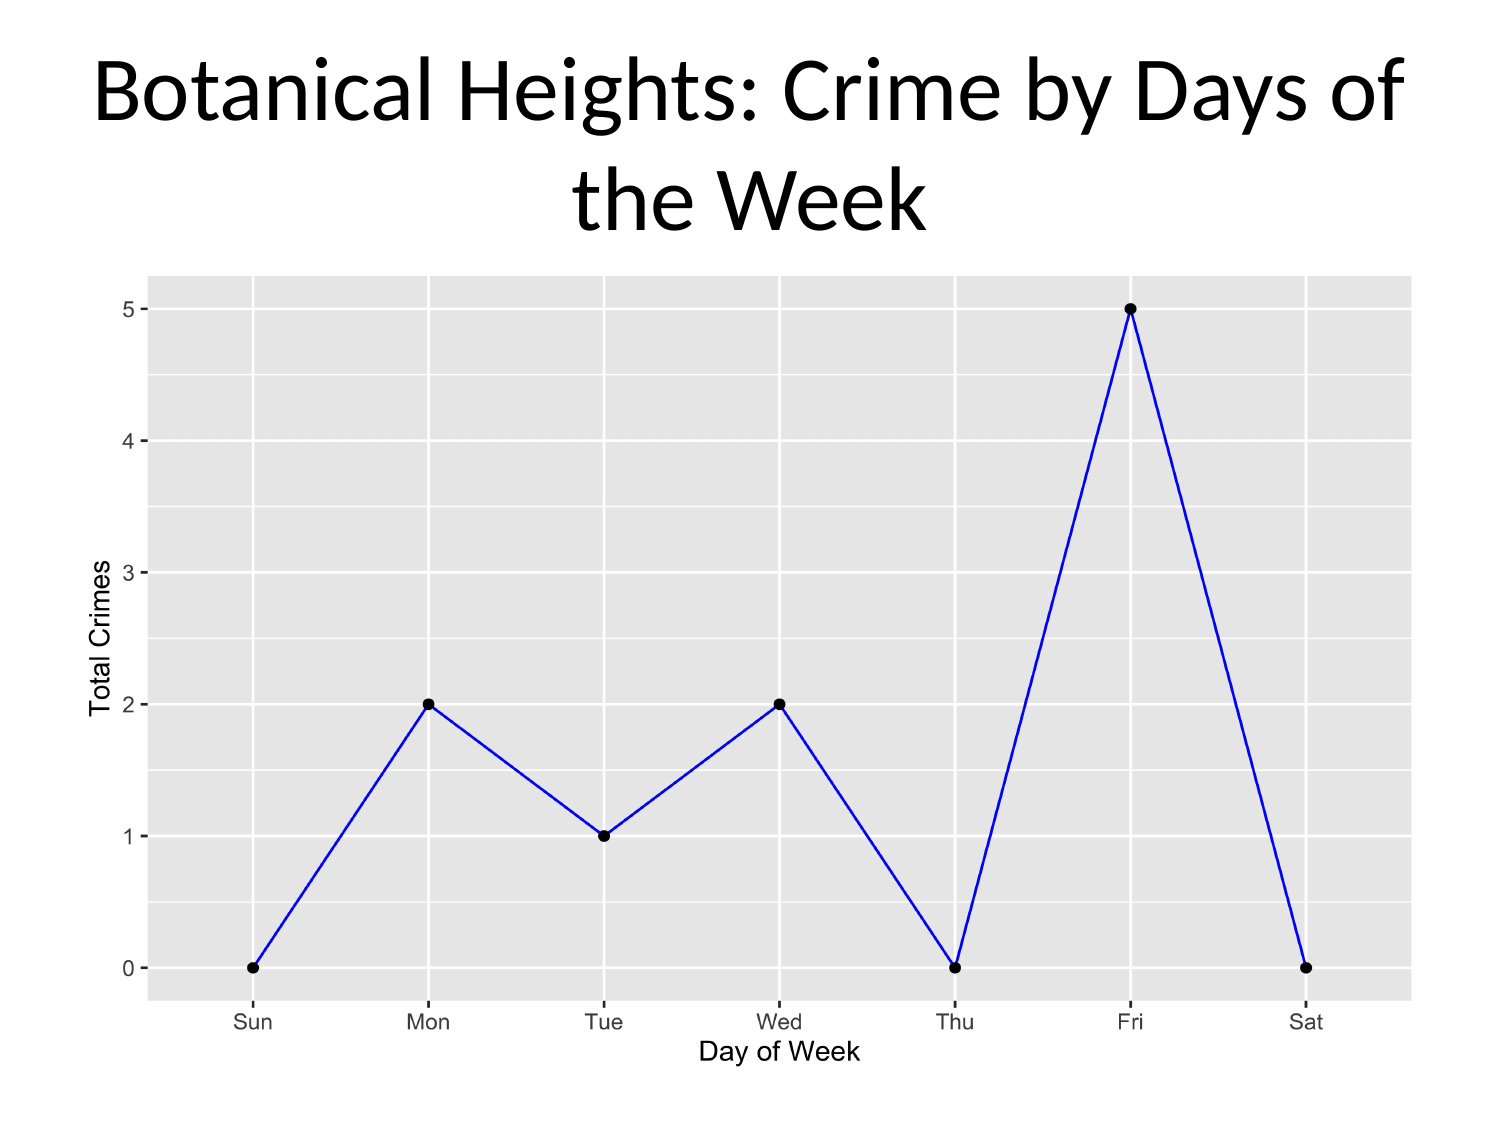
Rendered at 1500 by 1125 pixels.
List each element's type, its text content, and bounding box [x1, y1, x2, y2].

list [74, 262, 1426, 1081]
title Botanical Heights: Crime by Days of the Week [75, 45, 1425, 233]
